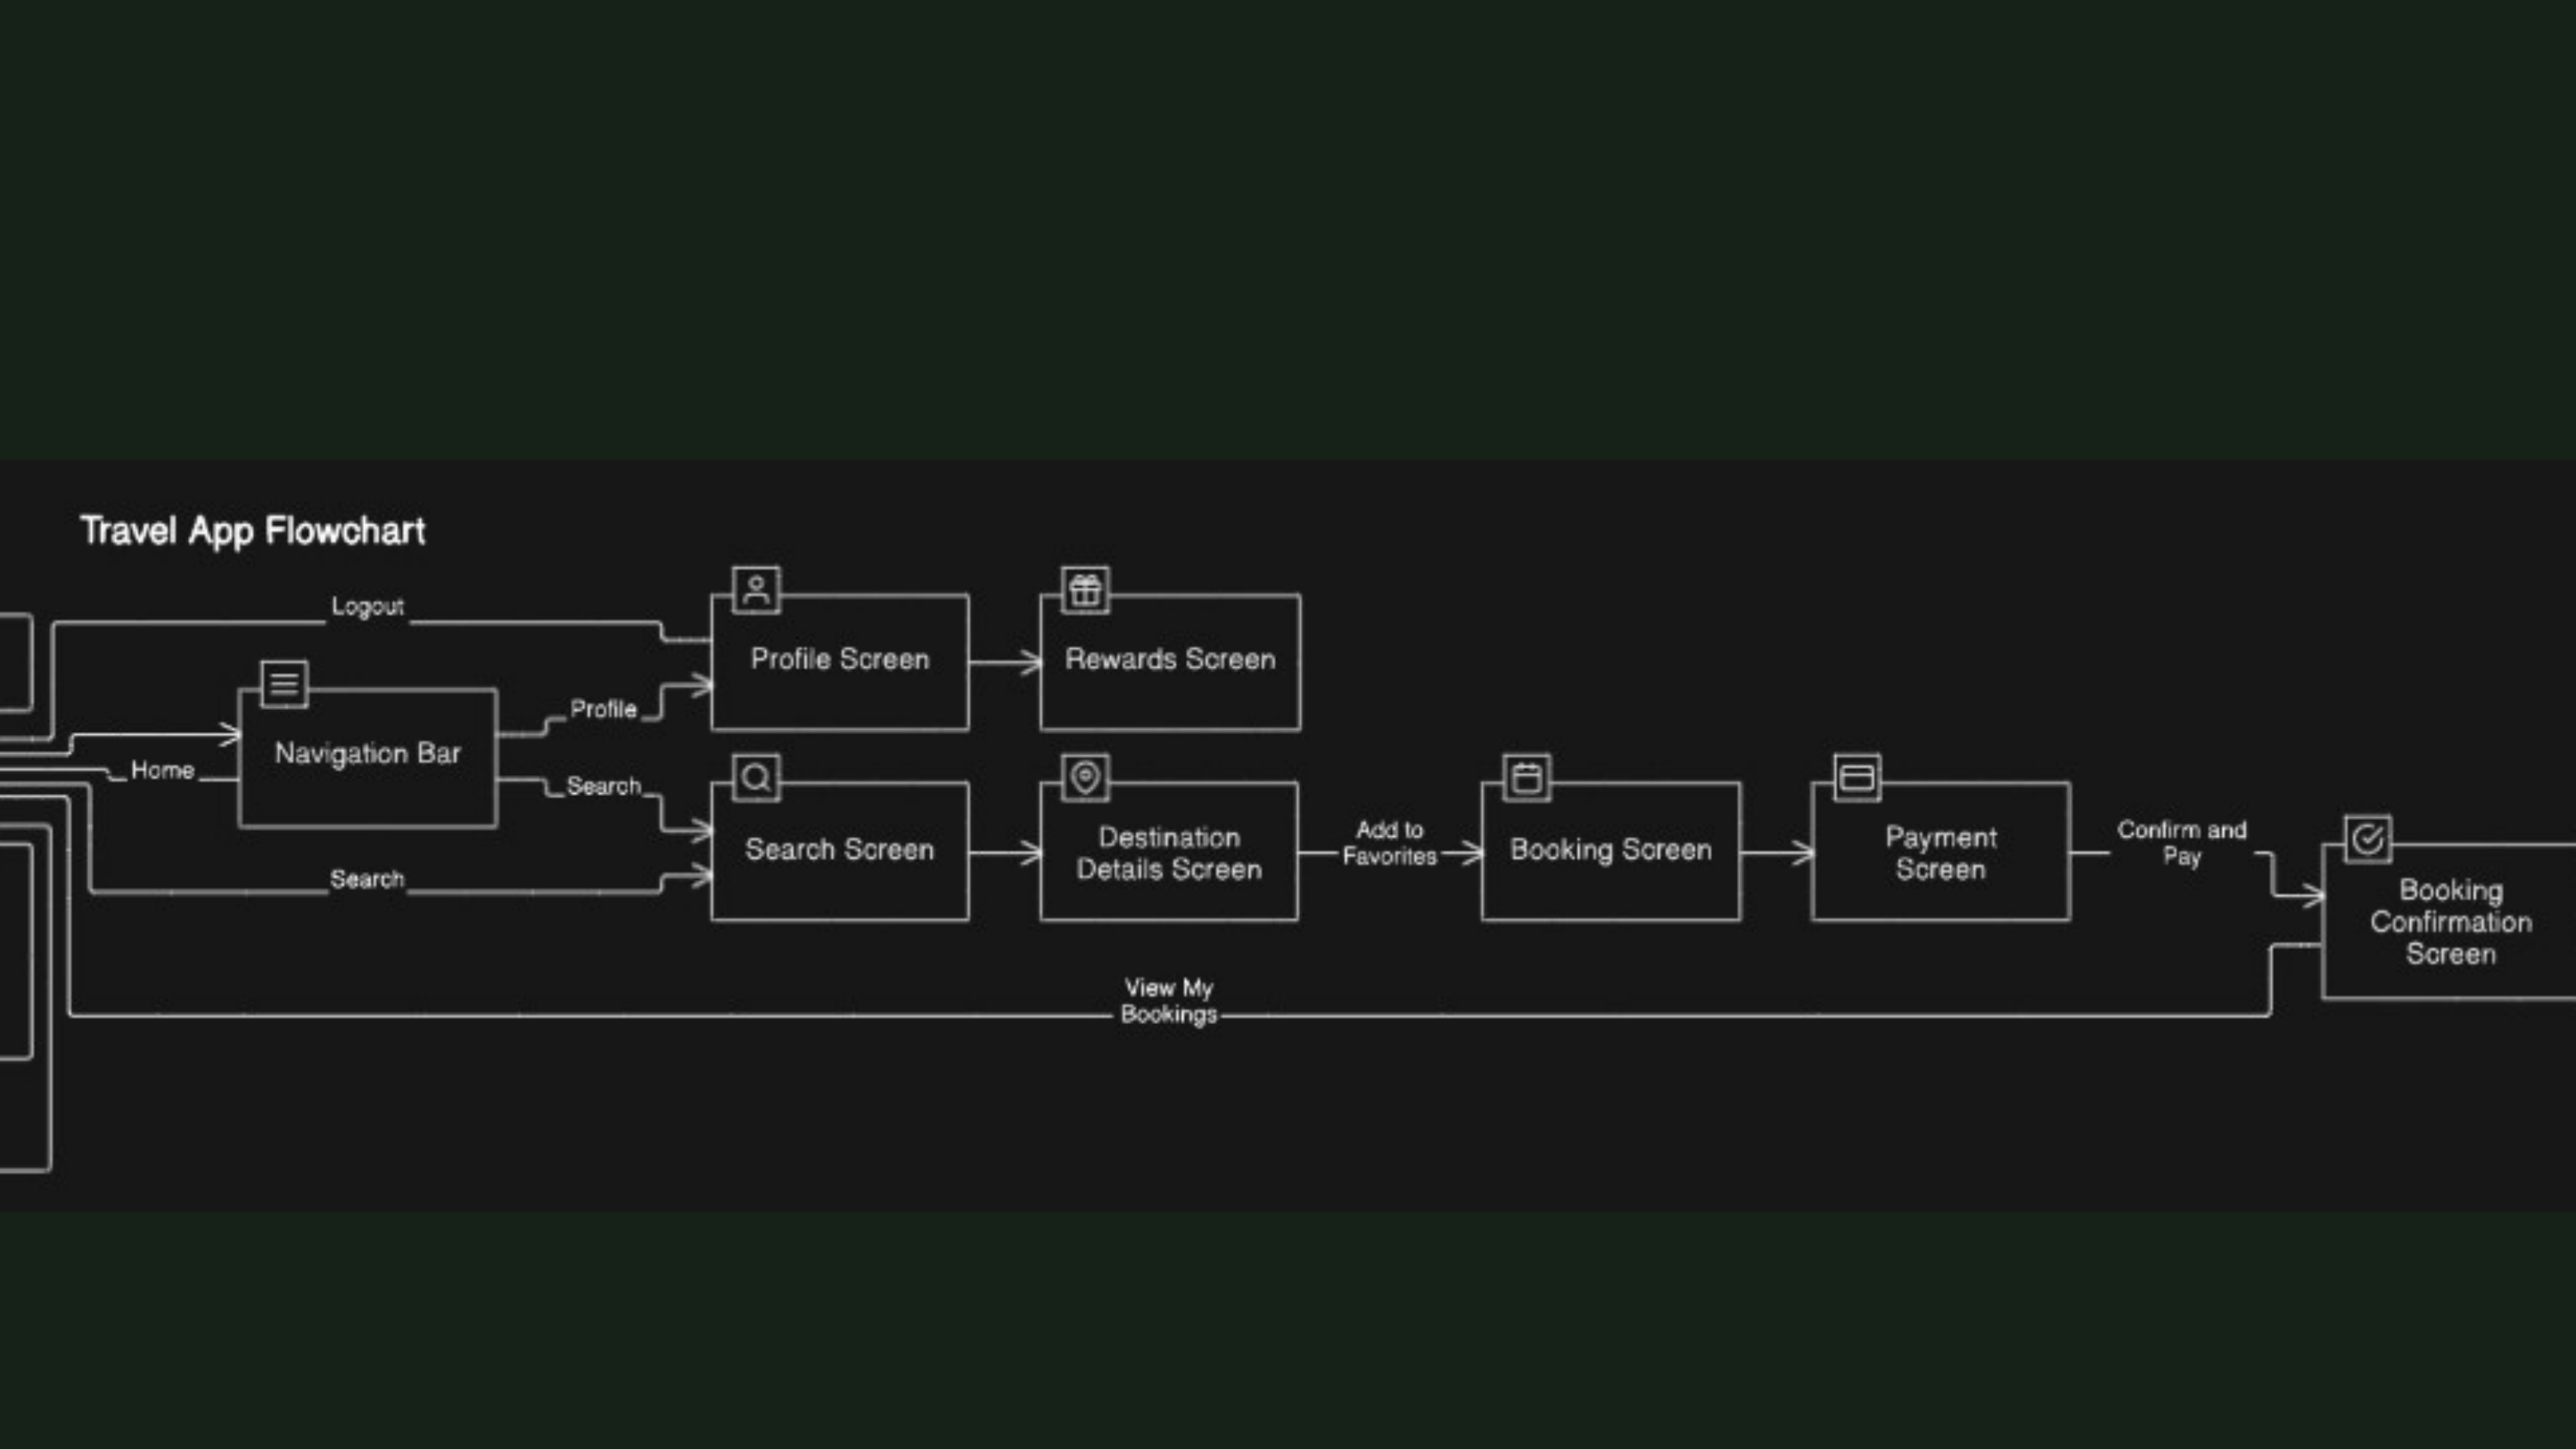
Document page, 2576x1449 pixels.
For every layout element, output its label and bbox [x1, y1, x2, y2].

text_box [0, 460, 2576, 1212]
